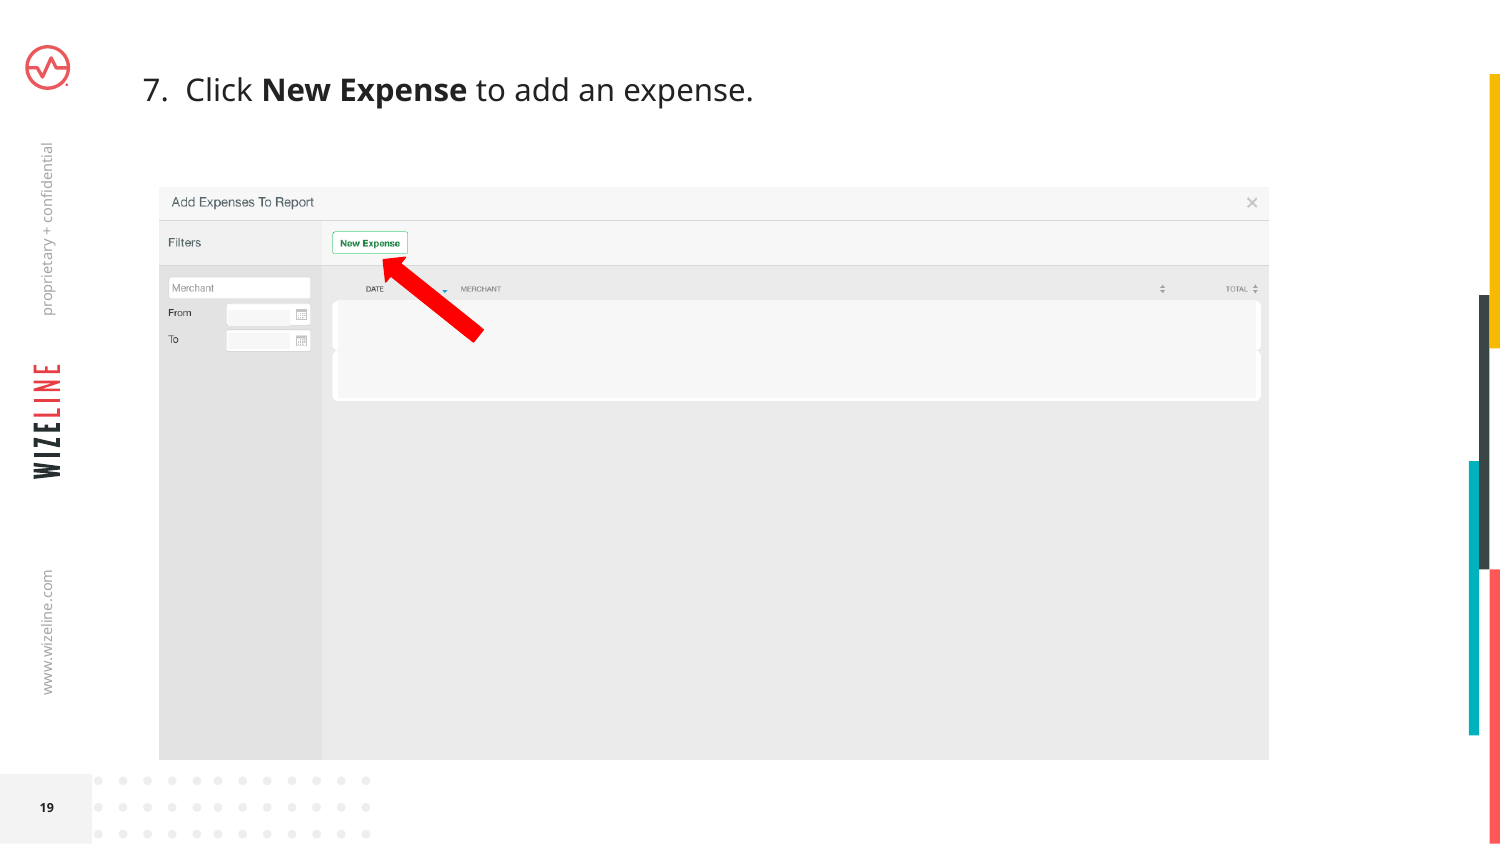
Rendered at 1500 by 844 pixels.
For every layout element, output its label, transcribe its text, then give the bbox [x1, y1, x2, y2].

picture [159, 186, 1269, 761]
text_box Click New Expense to add an expense. [117, 64, 1360, 114]
